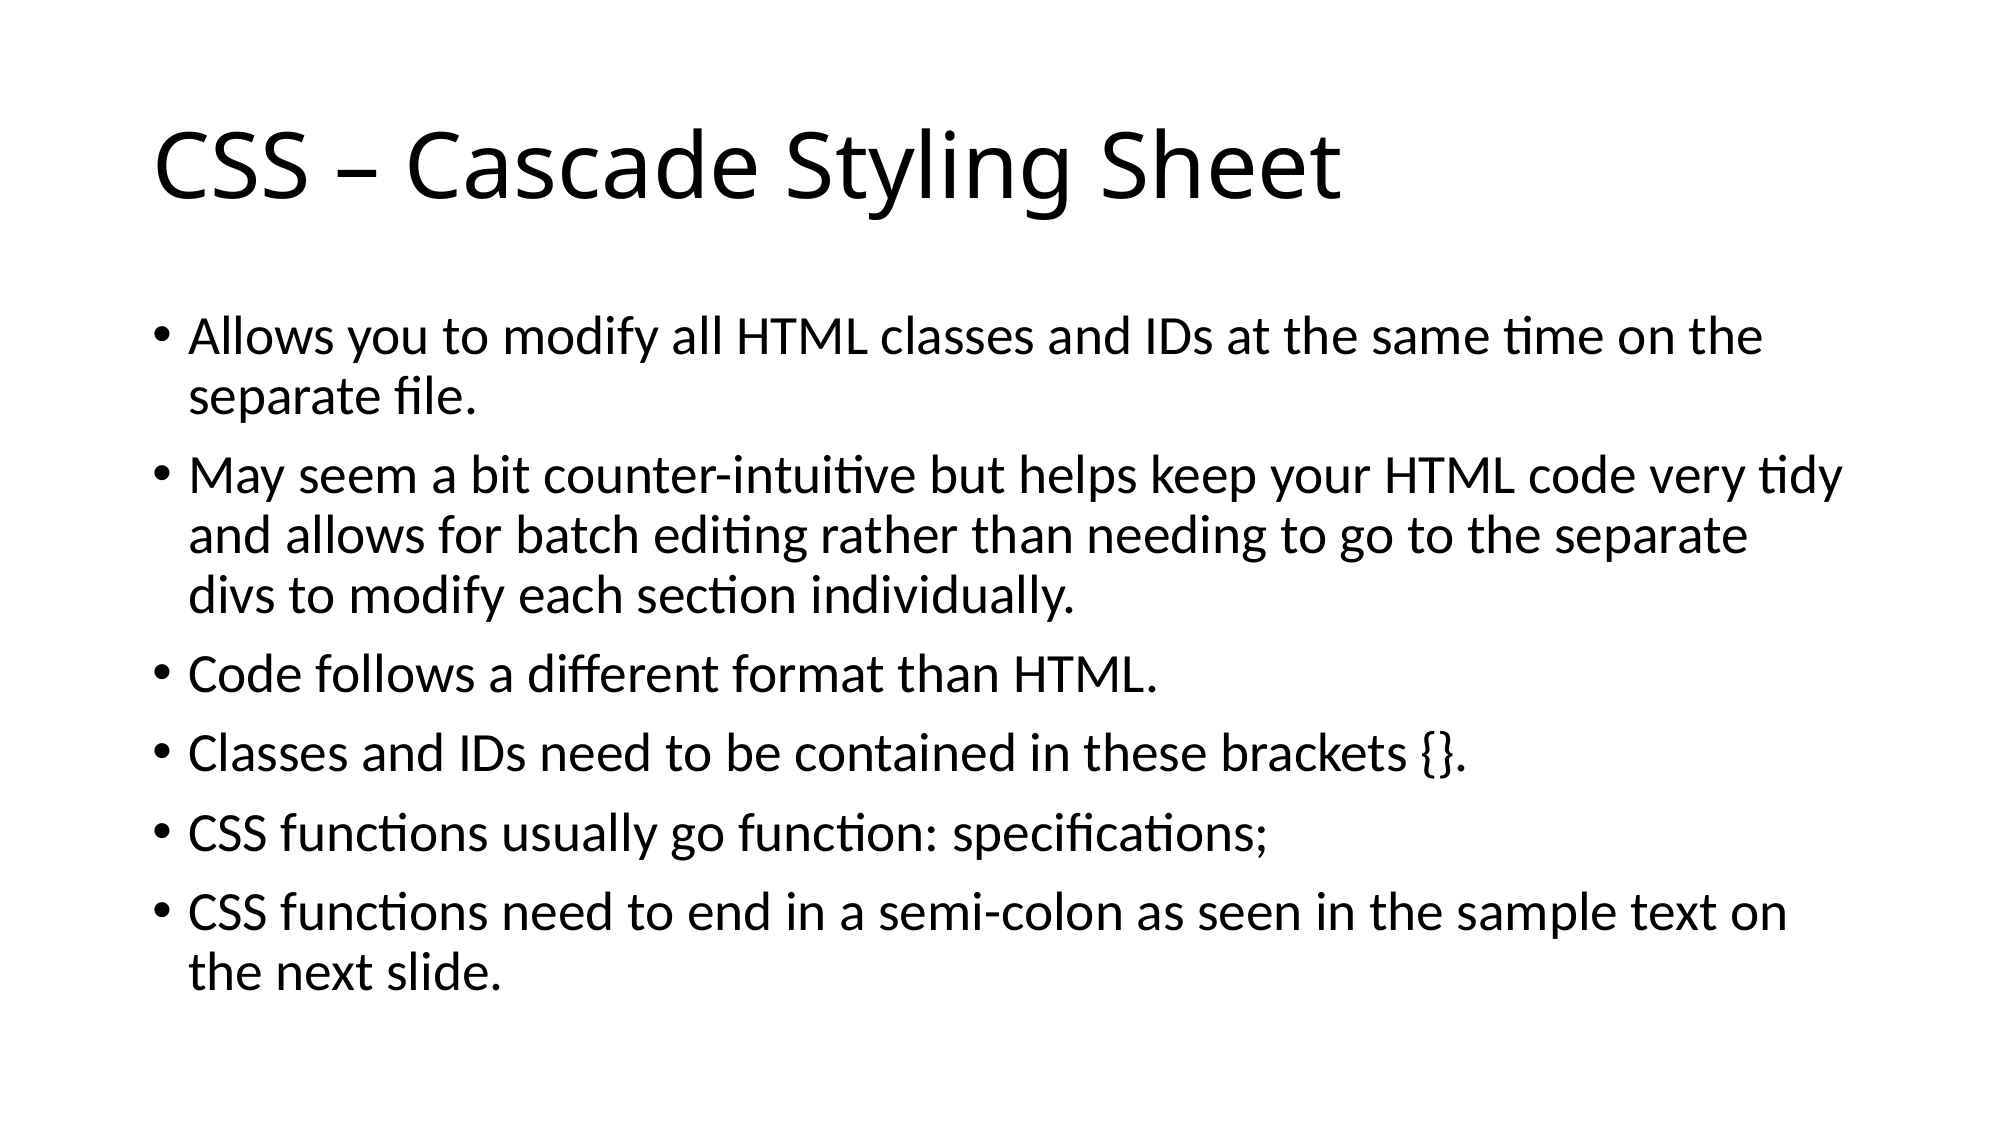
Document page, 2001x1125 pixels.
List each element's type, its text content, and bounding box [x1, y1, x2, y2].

list Allows you to modify all HTML classes and IDs at the same time on the separate file. May seem a bit counter-intuitive but helps keep your HTML code very tidy and allows for batch editing rather than needing to go to the separate divs to modify each section individually. Code follows a different format than HTML. Classes and IDs need to be contained in these brackets {}. CSS functions usually go function: specifications; CSS functions need to end in a semi-colon as seen in the sample text on the next slide. [137, 299, 1863, 1014]
title CSS – Cascade Styling Sheet [137, 59, 1863, 278]
